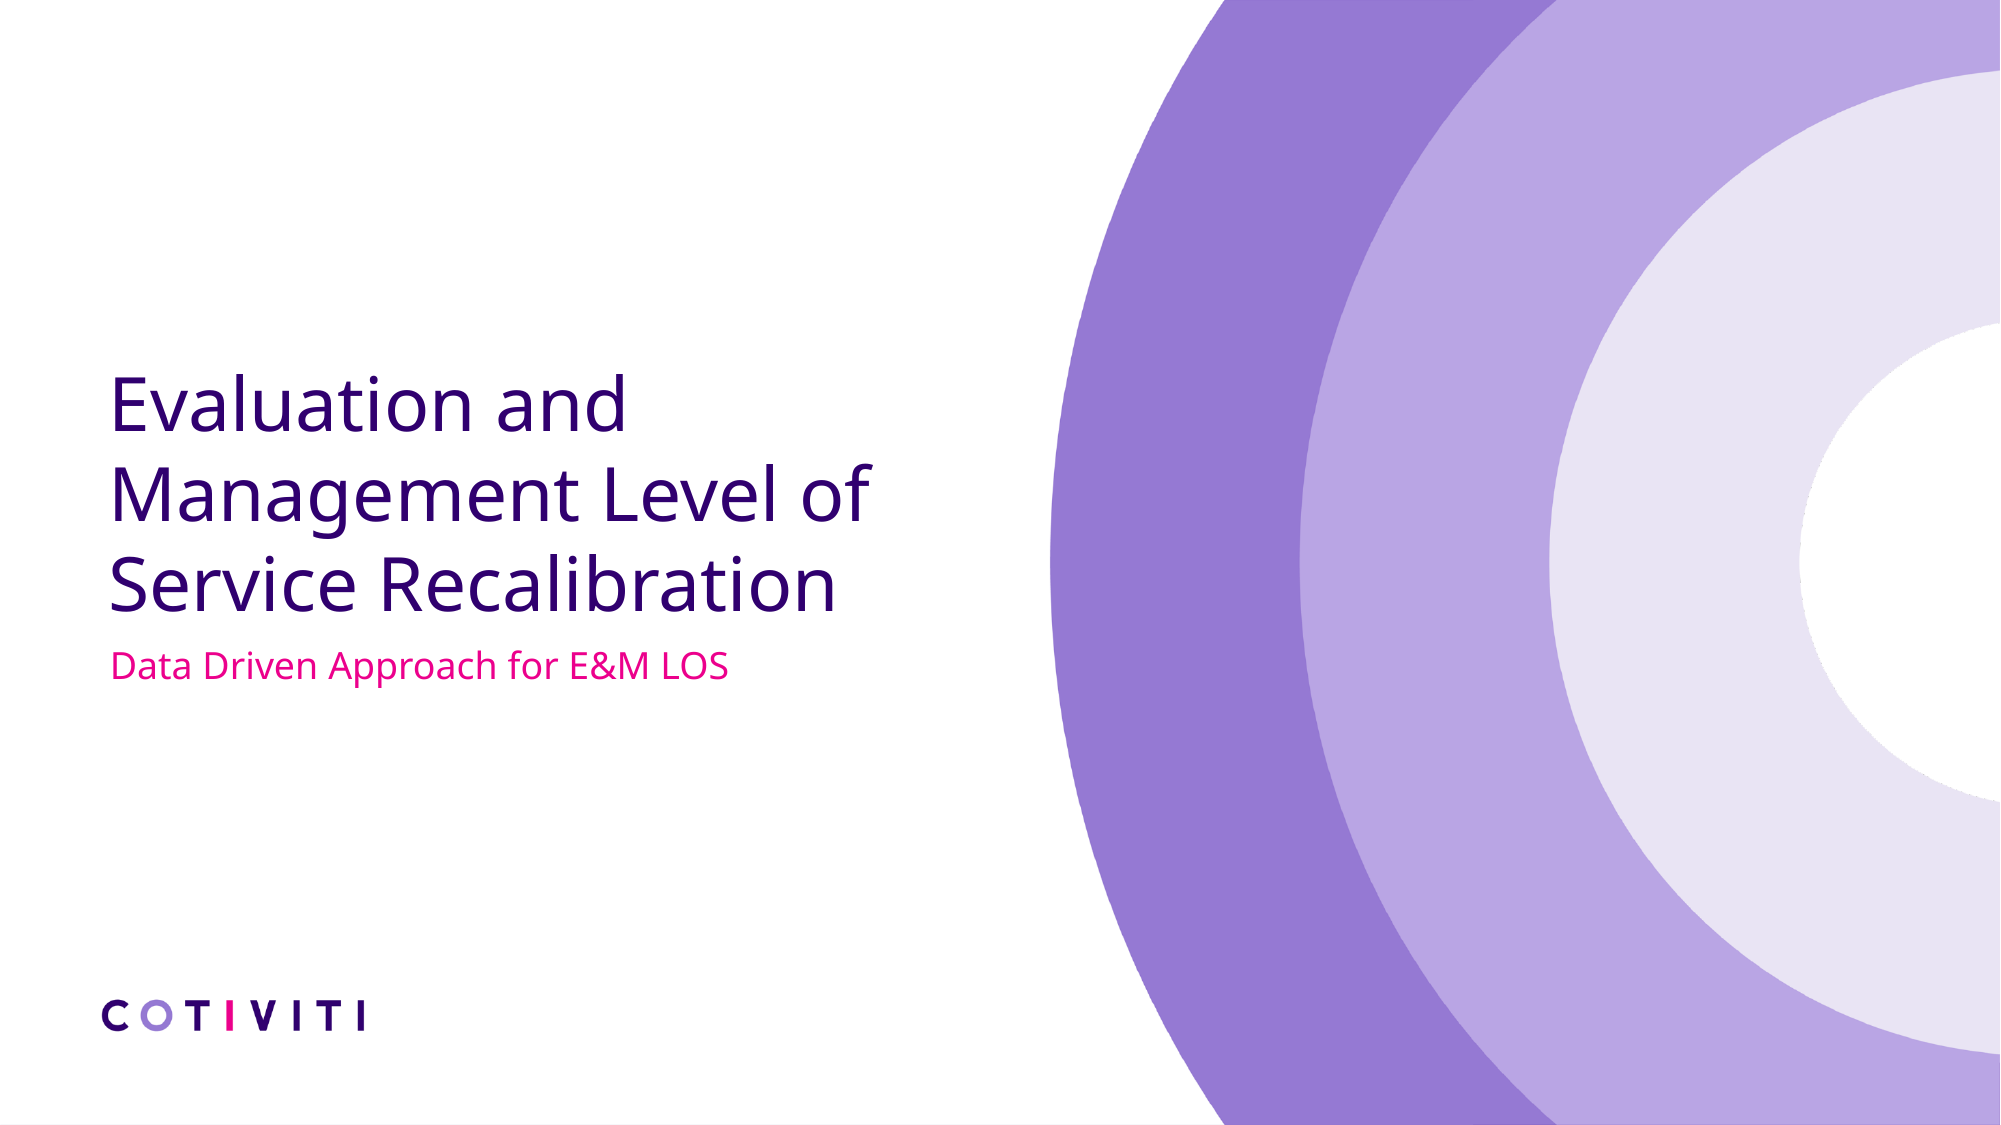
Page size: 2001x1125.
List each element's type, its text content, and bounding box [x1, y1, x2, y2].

picture [0, 0, 2000, 1125]
title Evaluation and Management Level of Service Recalibration [81, 350, 1000, 627]
list Data Driven Approach for E&M LOS [109, 642, 917, 816]
